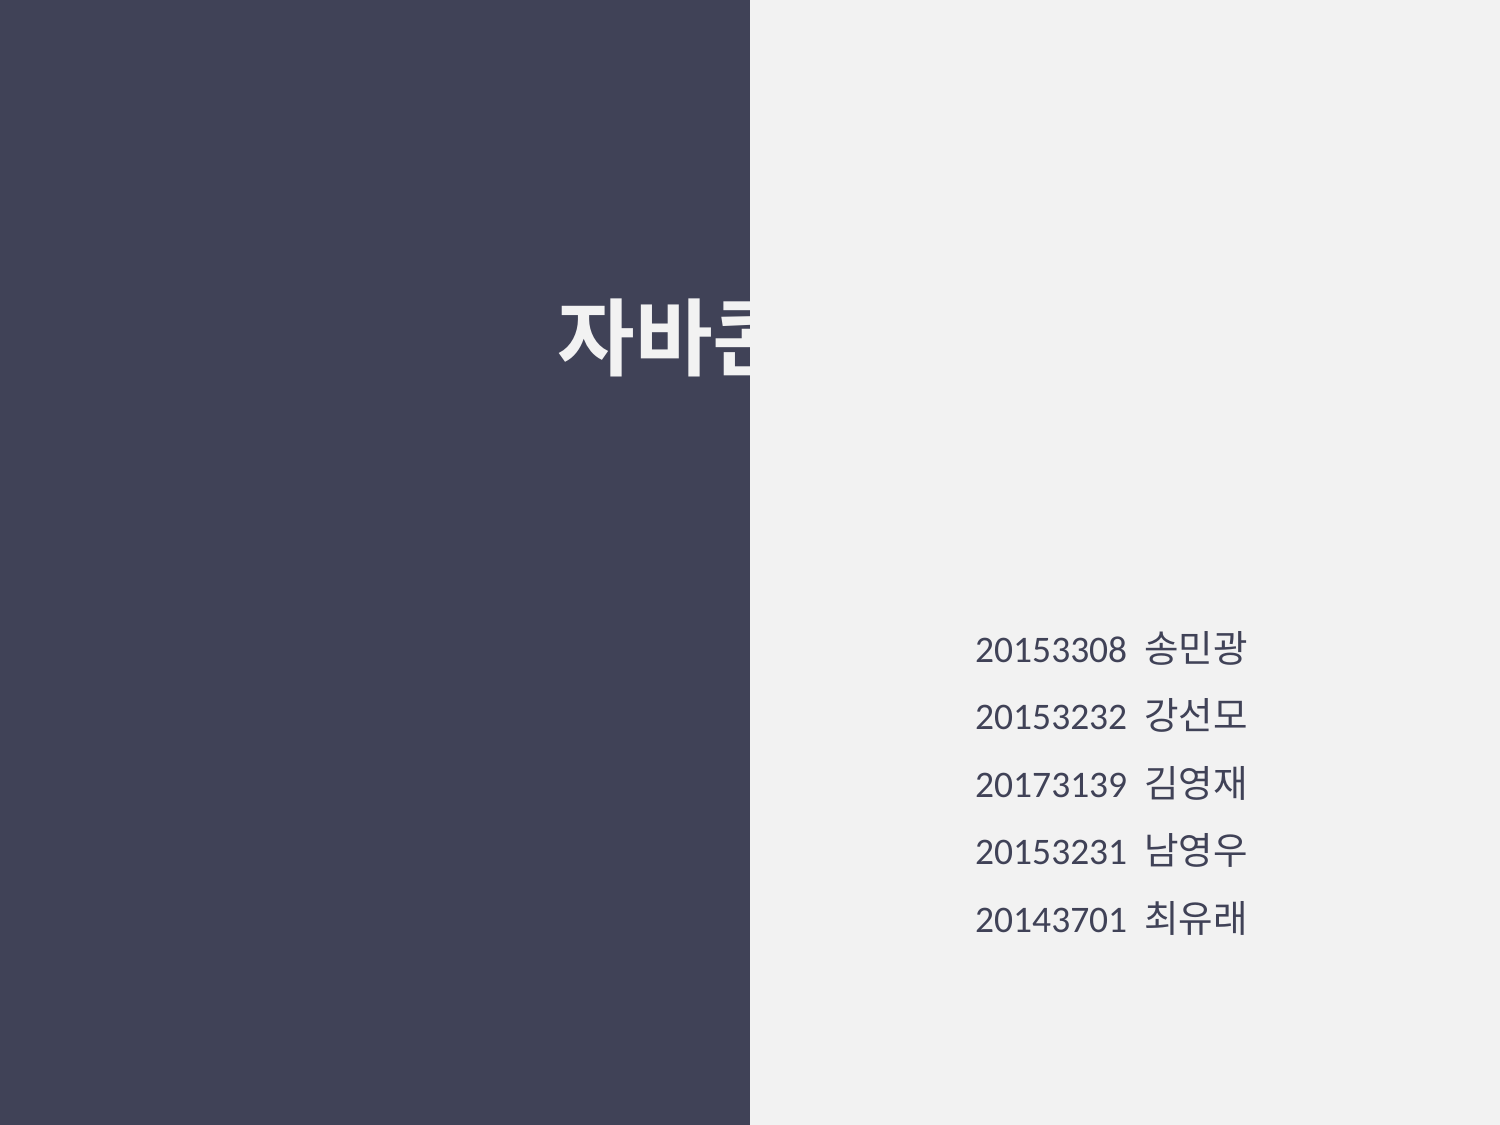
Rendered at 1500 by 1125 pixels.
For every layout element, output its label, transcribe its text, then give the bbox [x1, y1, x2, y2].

text_box [0, 0, 751, 1125]
text_box 자바콘서트 [256, 227, 1248, 394]
text_box 20153308 송민광 20153232 강선모 20173139 김영재 20153231 남영우 20143701 최유래 [960, 594, 1278, 947]
